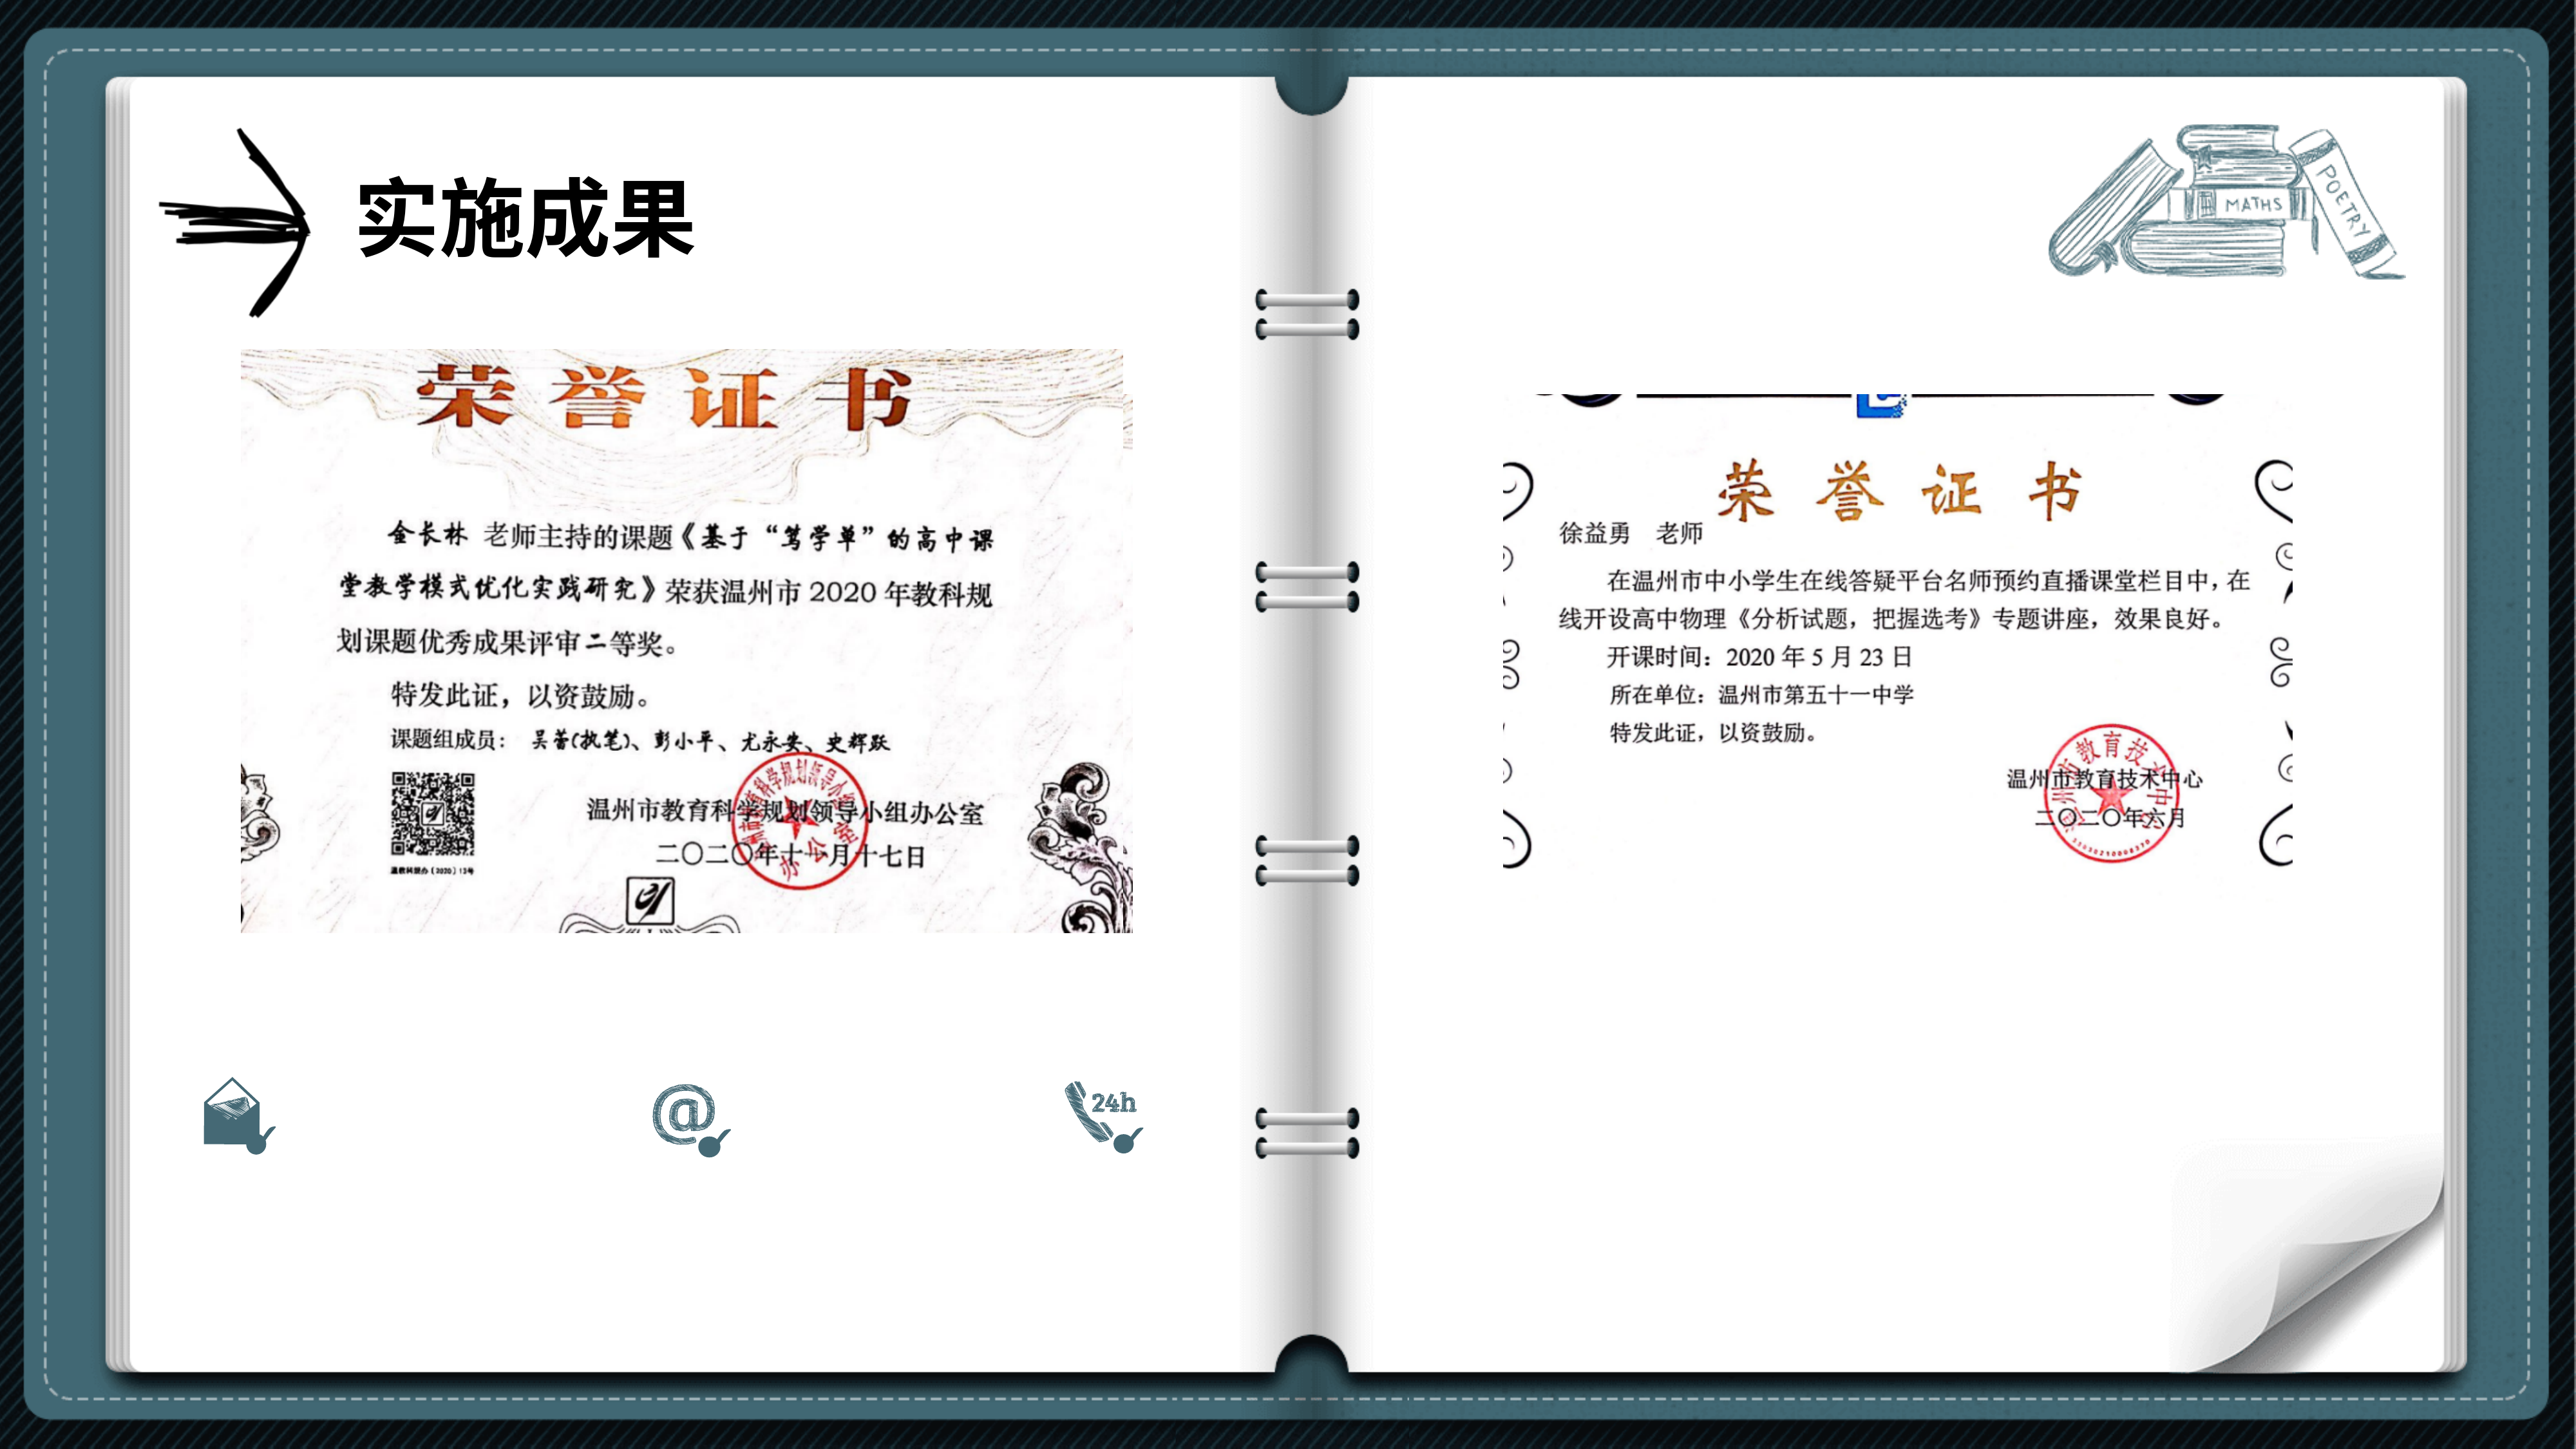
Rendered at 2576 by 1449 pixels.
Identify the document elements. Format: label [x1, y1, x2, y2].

text_box [652, 1084, 732, 1158]
text_box [204, 1077, 276, 1155]
text_box [1065, 1081, 1144, 1154]
picture [0, 0, 2576, 1449]
